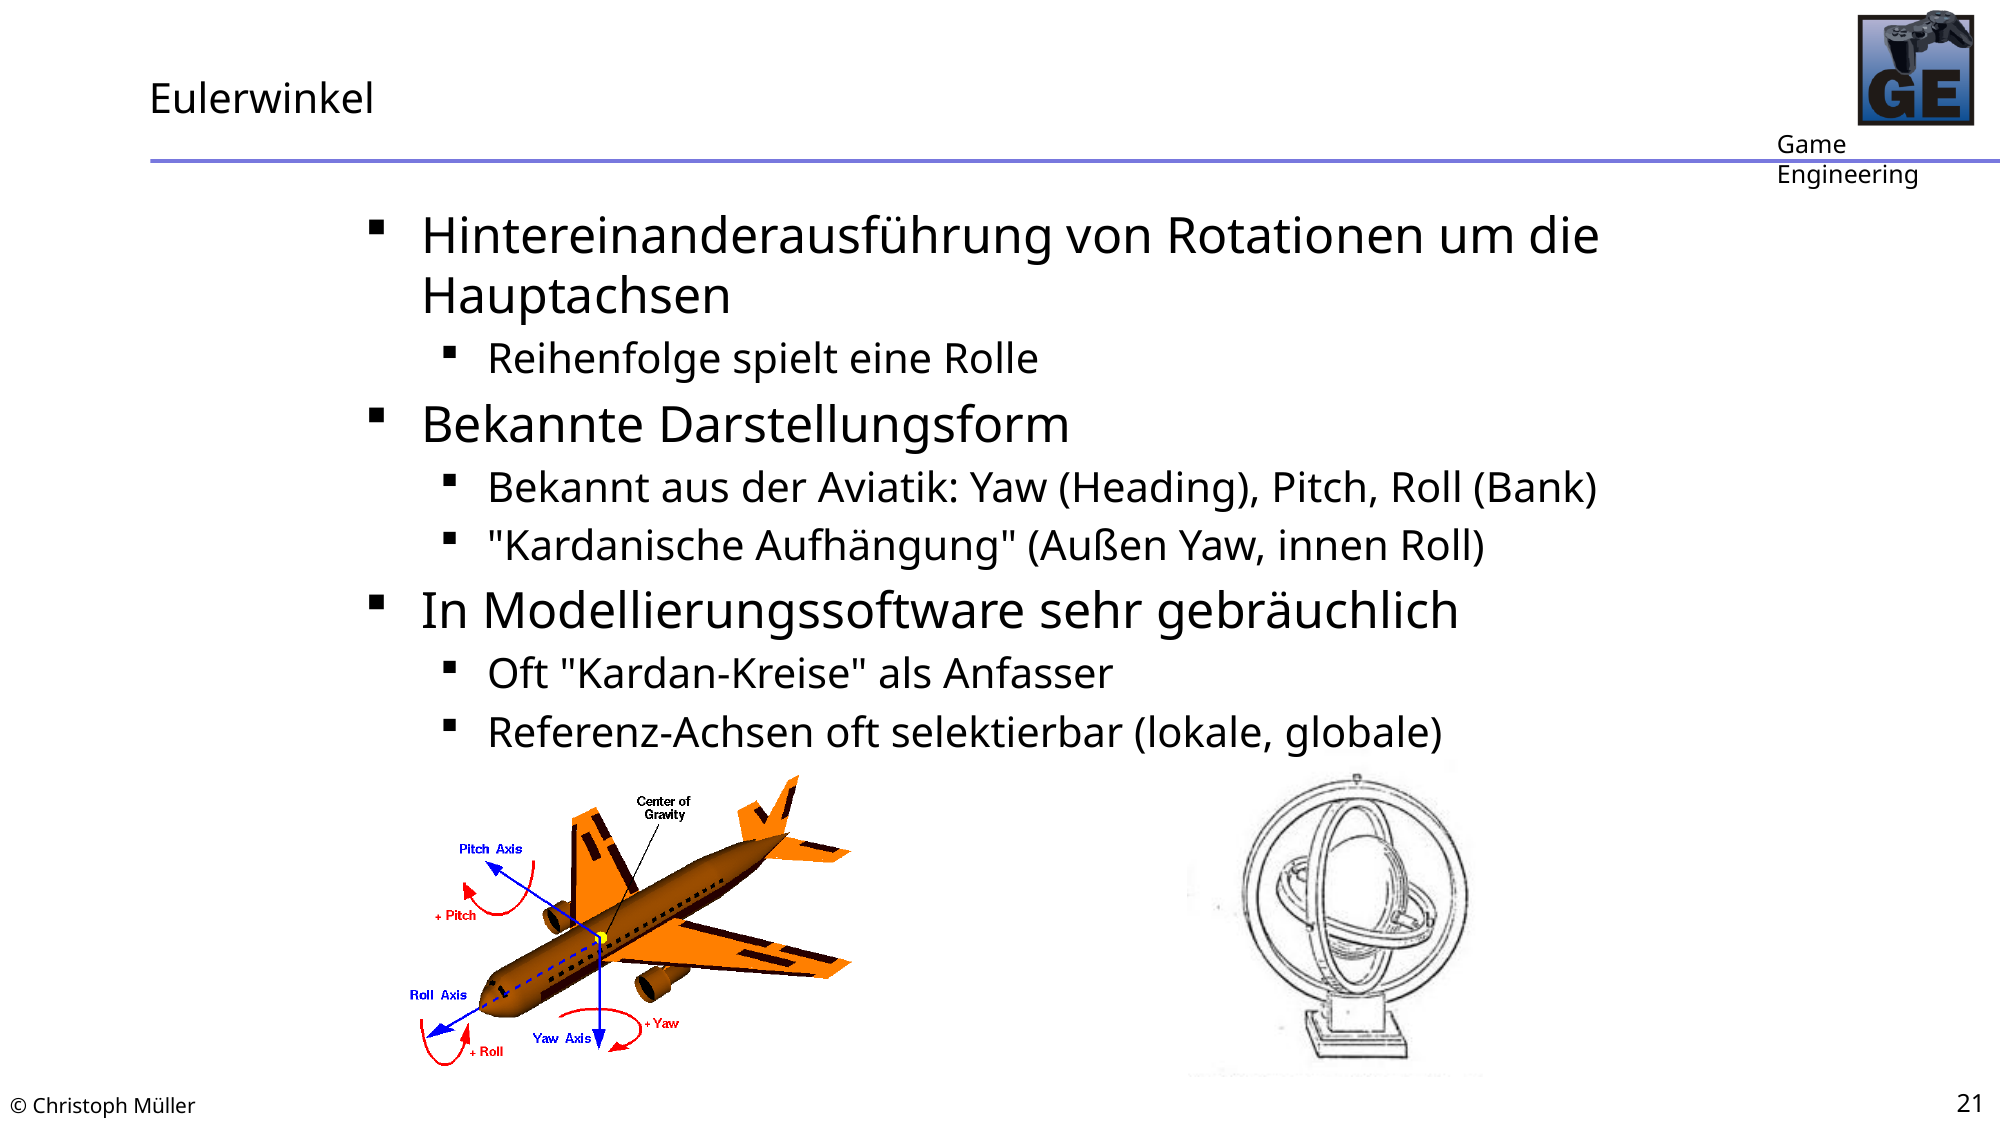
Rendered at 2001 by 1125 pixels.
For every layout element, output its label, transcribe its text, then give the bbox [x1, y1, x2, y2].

title Eulerwinkel [133, 42, 1236, 151]
picture [1850, 8, 1981, 132]
picture [402, 773, 860, 1071]
picture [1187, 749, 1484, 1077]
list Hintereinanderausführung von Rotationen um die Hauptachsen Reihenfolge spielt eine Rolle Bekannte Darstellungsform Bekannt aus der Aviatik: Yaw (Heading), Pitch, Roll (Bank) "Kardanische Aufhängung" (Außen Yaw, innen Roll) In Modellierungssoftware sehr gebräuchlich Oft "Kardan-Kreise" als Anfasser Referenz-Achsen oft selektierbar (lokale, globale) [350, 196, 1692, 821]
